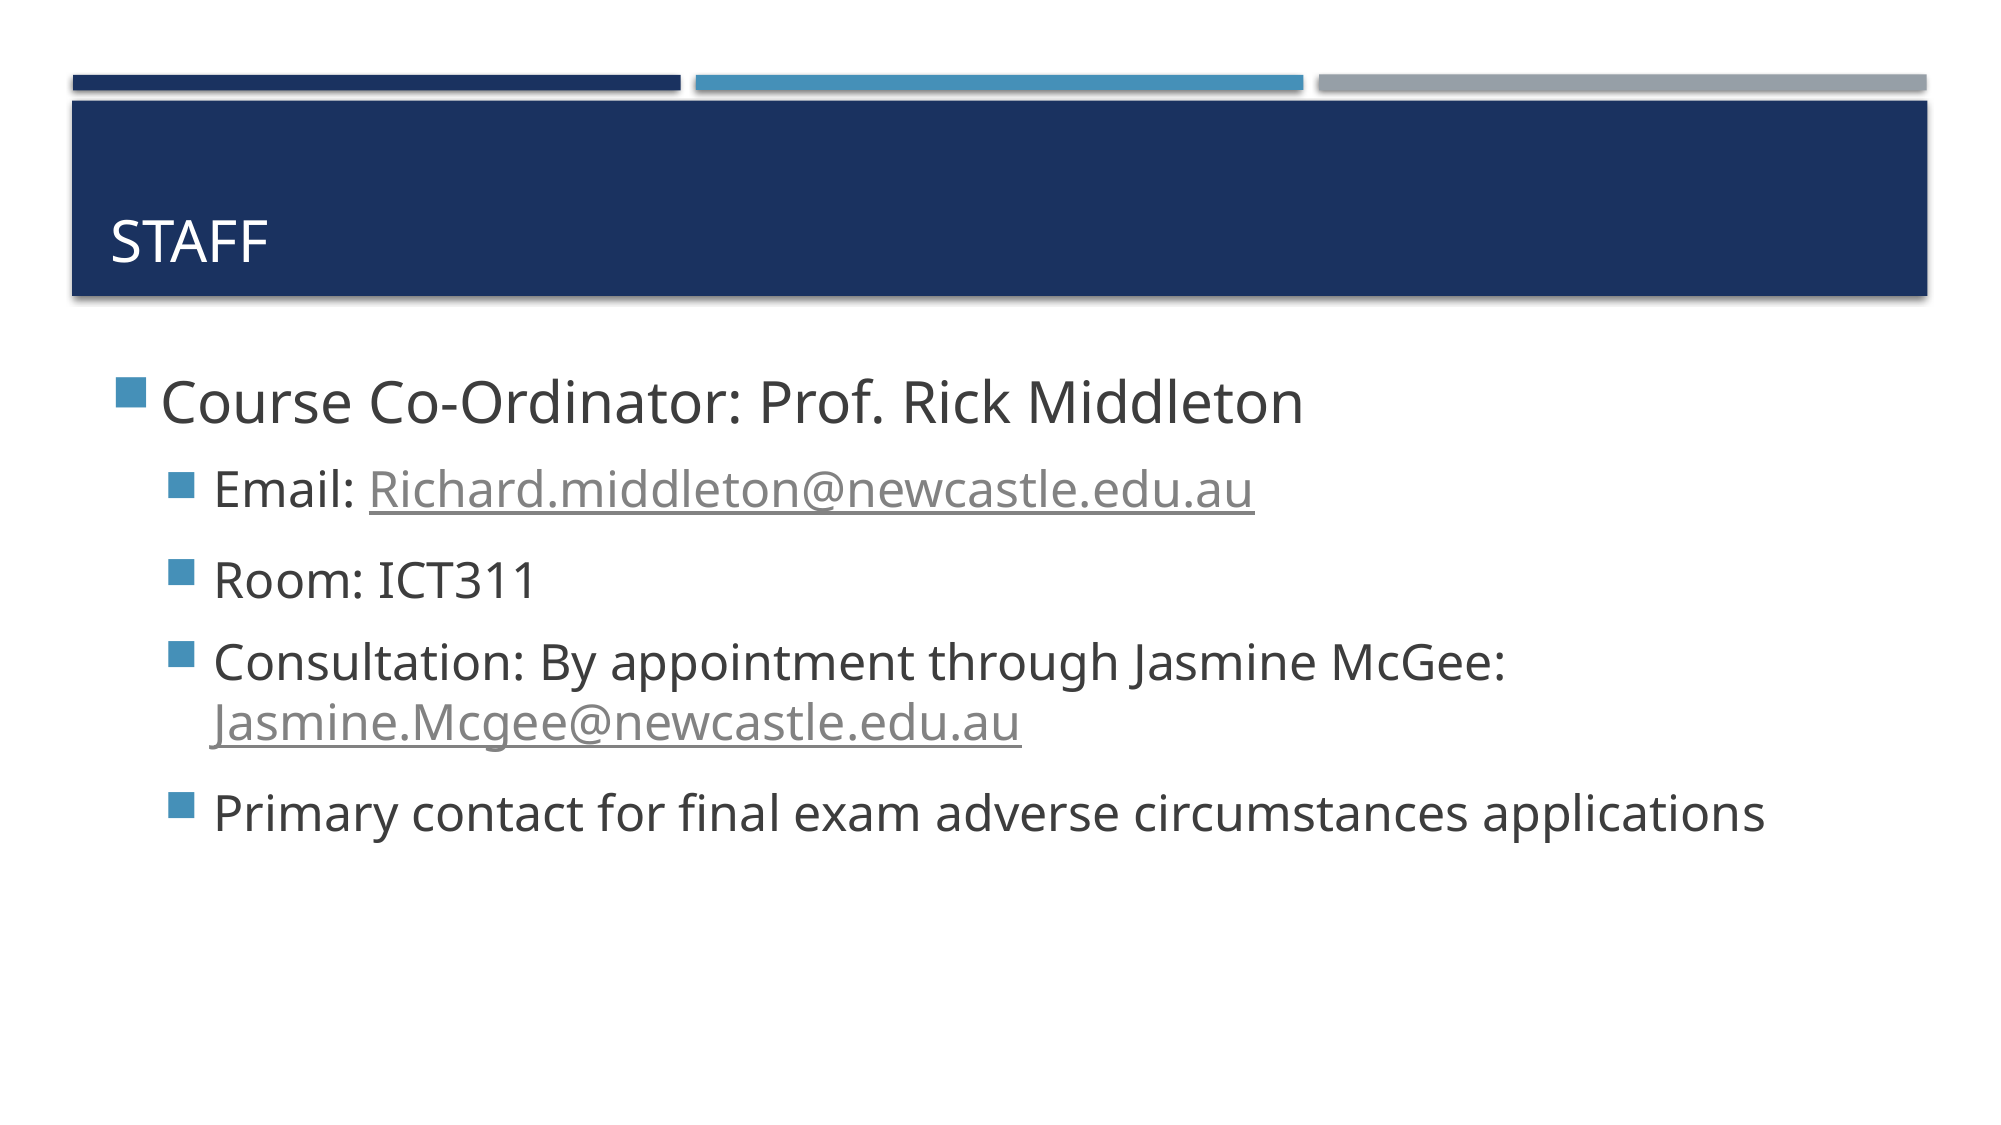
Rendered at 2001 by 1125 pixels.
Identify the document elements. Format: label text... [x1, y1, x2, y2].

title Staff [95, 115, 1905, 282]
list Course Co-Ordinator: Prof. Rick Middleton Email: Richard.middleton@newcastle.edu.au Room: ICT311 Consultation: By appointment through Jasmine McGee: Jasmine.Mcgee@newcastle.edu.au Primary contact for final exam adverse circumstances applications [95, 357, 1905, 962]
